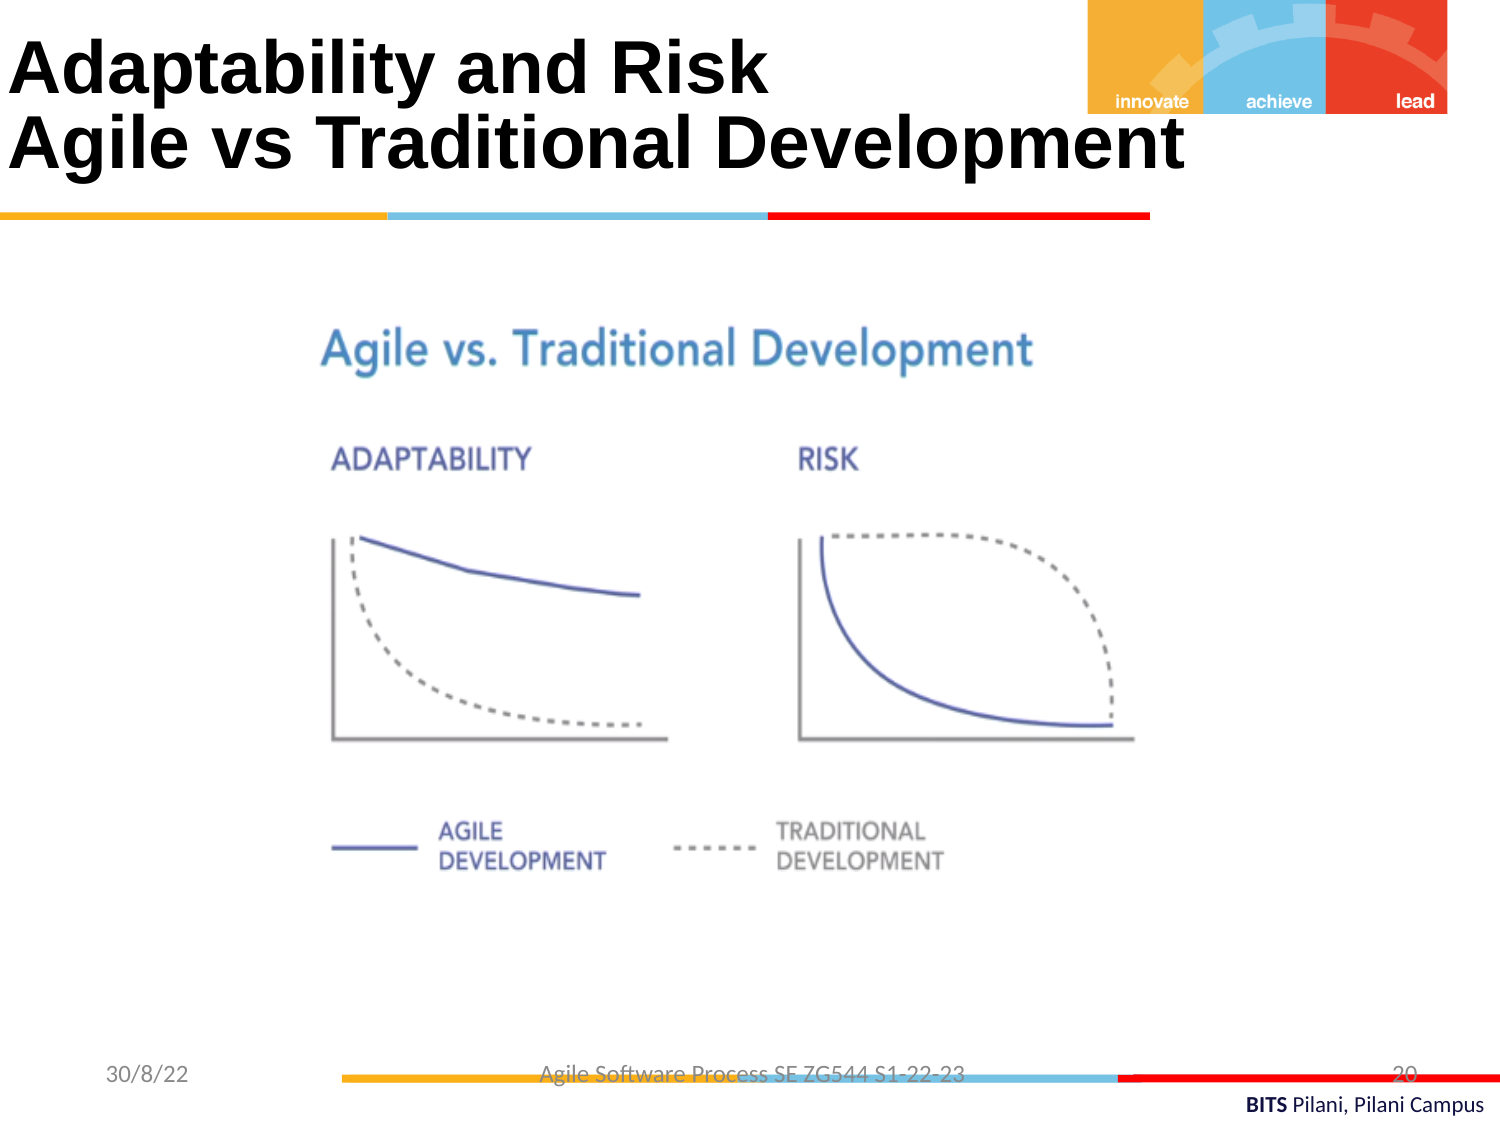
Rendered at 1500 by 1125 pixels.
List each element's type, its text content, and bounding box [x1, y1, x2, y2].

picture [1087, 0, 1448, 114]
text_box 30/8/22 [80, 1050, 416, 1095]
text_box Agile Software Process SE ZG544 S1-22-23 [519, 1050, 980, 1095]
slide_number 20 [1382, 1051, 1426, 1094]
title Adaptability and Risk Agile vs Traditional Development [0, 14, 1351, 203]
picture [236, 267, 1264, 953]
